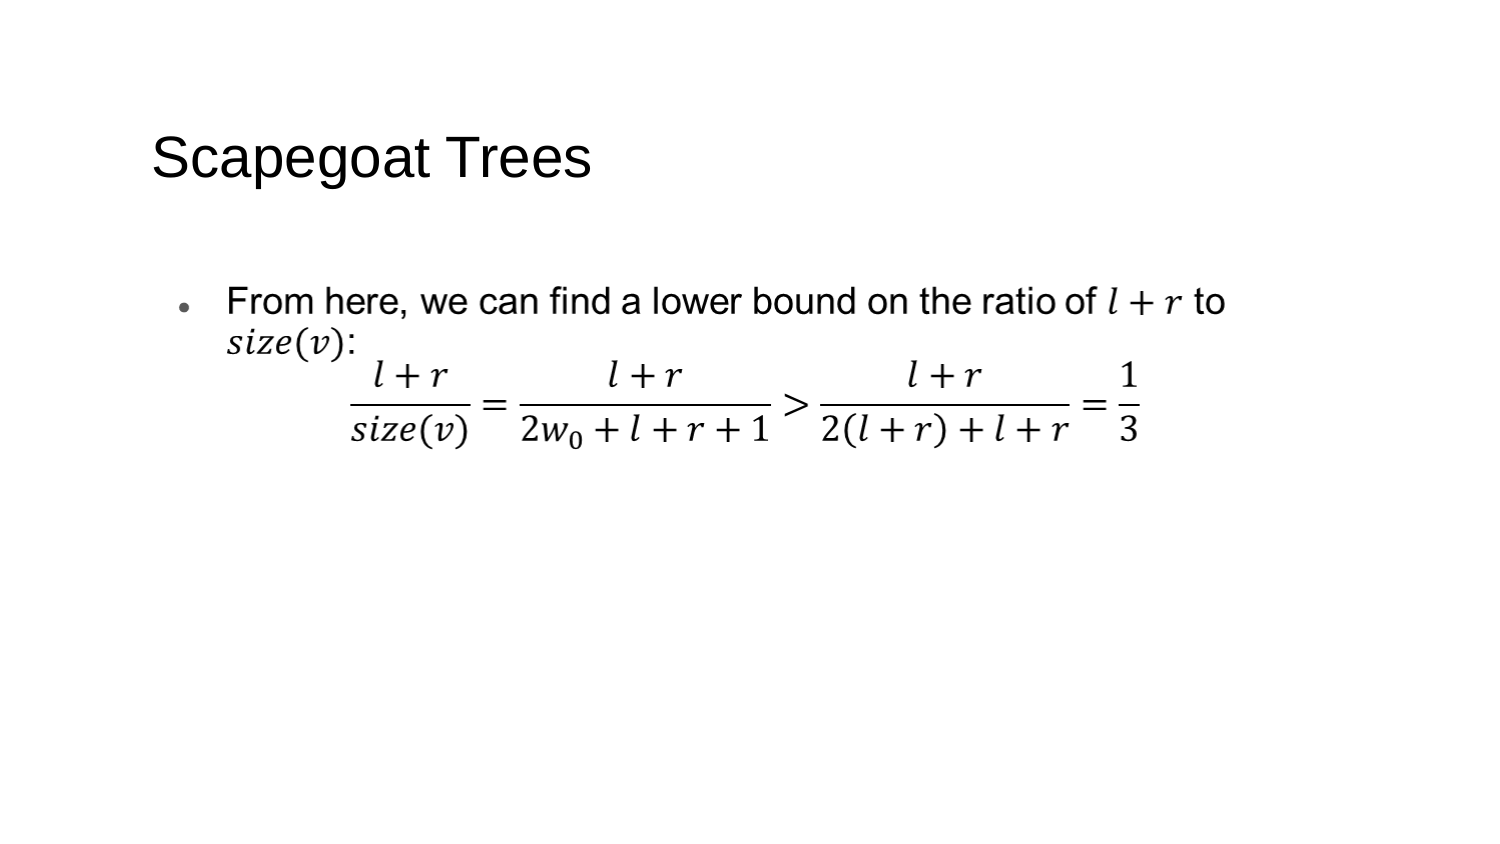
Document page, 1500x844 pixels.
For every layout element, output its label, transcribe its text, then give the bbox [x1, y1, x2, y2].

list [140, 253, 1356, 750]
title Scapegoat Trees [140, 75, 1356, 242]
